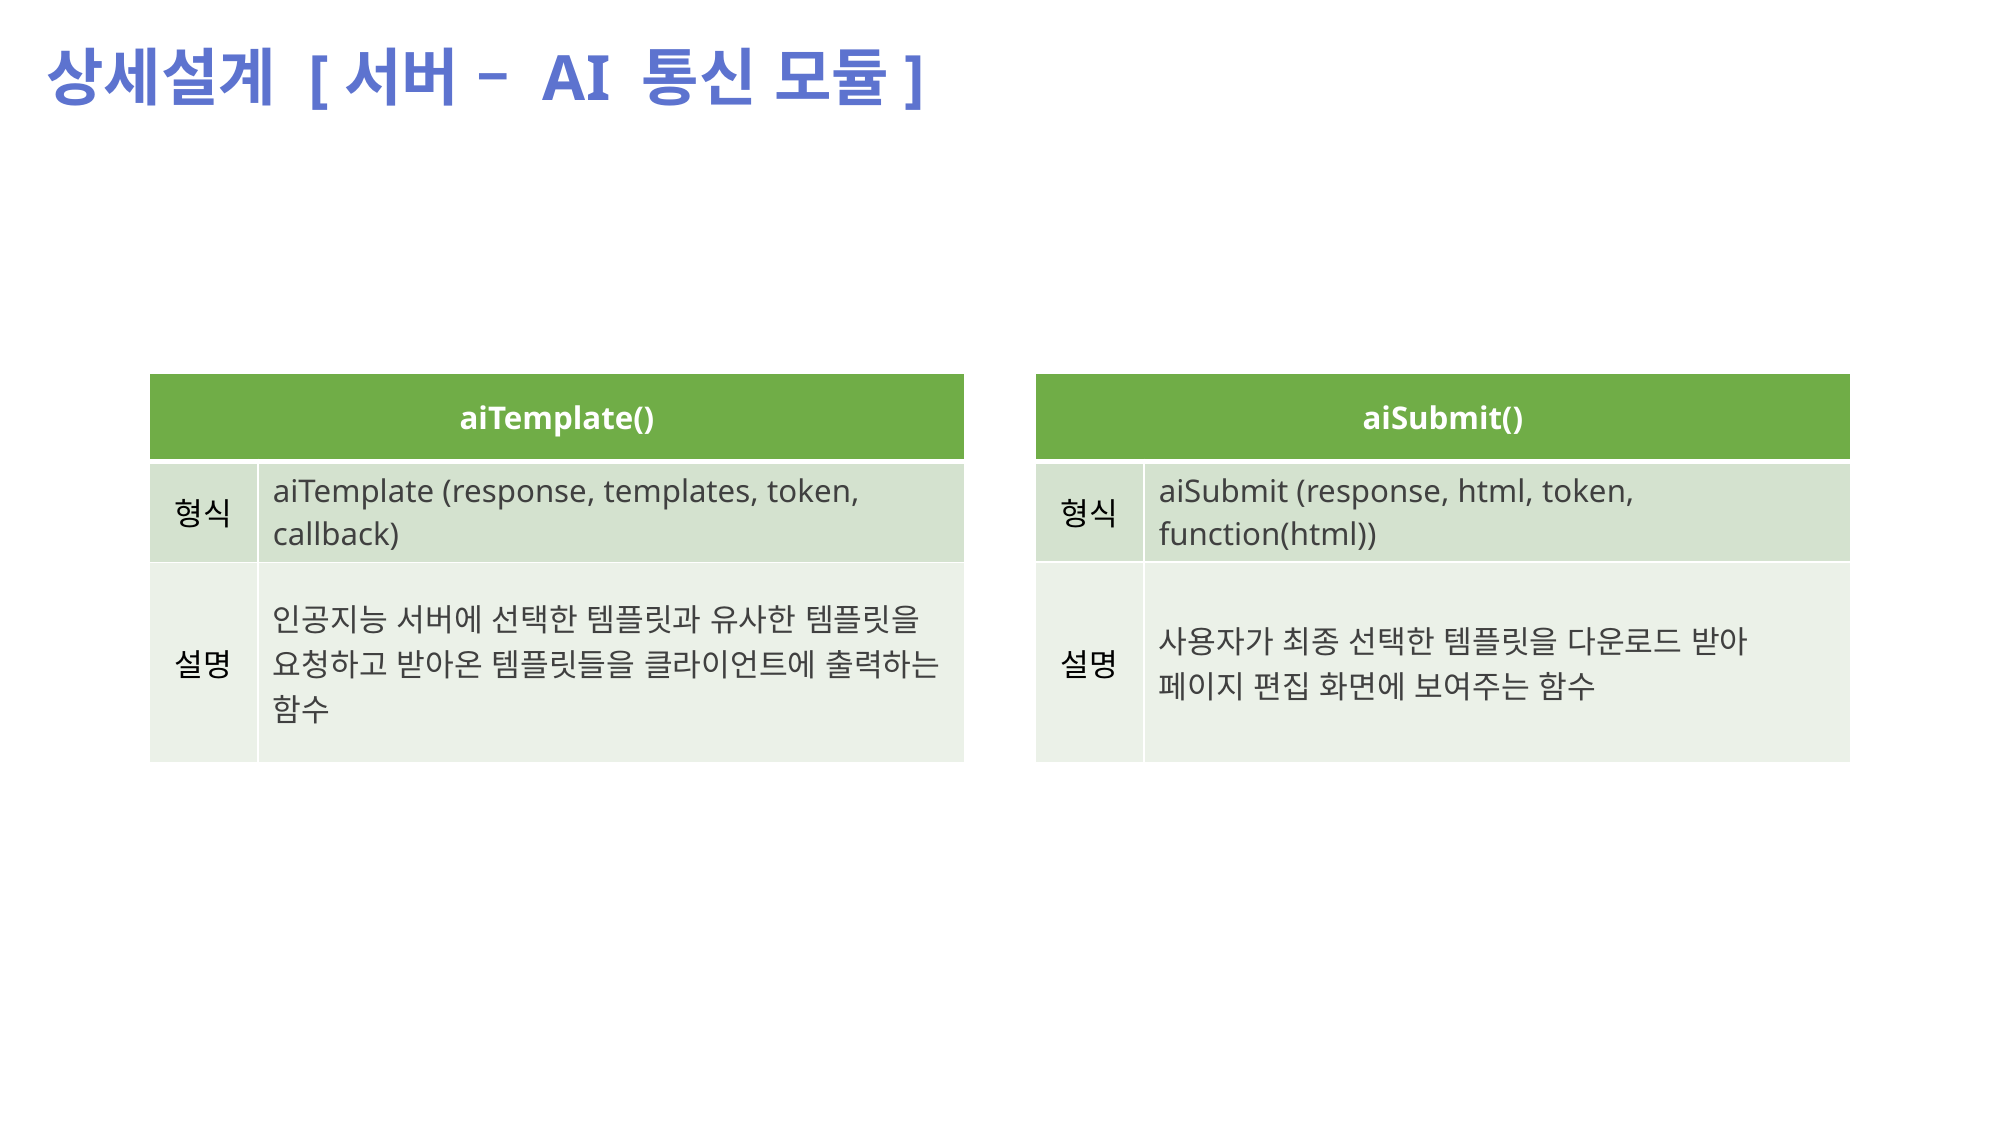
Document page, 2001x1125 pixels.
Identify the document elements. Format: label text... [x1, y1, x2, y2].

table_cell 형식 [150, 464, 257, 562]
table_cell 사용자가 최종 선택한 템플릿을 다운로드 받아 페이지 편집 화면에 보여주는 함수 [1145, 563, 1850, 762]
table_cell aiSubmit (response, html, token, function(html)) [1145, 464, 1850, 561]
table_header aiSubmit() [1036, 374, 1850, 459]
table_cell 인공지능 서버에 선택한 템플릿과 유사한 템플릿을 요청하고 받아온 템플릿들을 클라이언트에 출력하는 함수 [259, 563, 964, 762]
table_cell 형식 [1036, 464, 1143, 561]
table_cell aiTemplate (response, templates, token, callback) [259, 464, 964, 562]
text_box 상세설계 [서버 – AI 통신 모듈] [31, 30, 1107, 121]
table_cell 설명 [1036, 563, 1143, 762]
table_header aiTemplate() [150, 374, 964, 459]
table_cell 설명 [150, 563, 257, 762]
